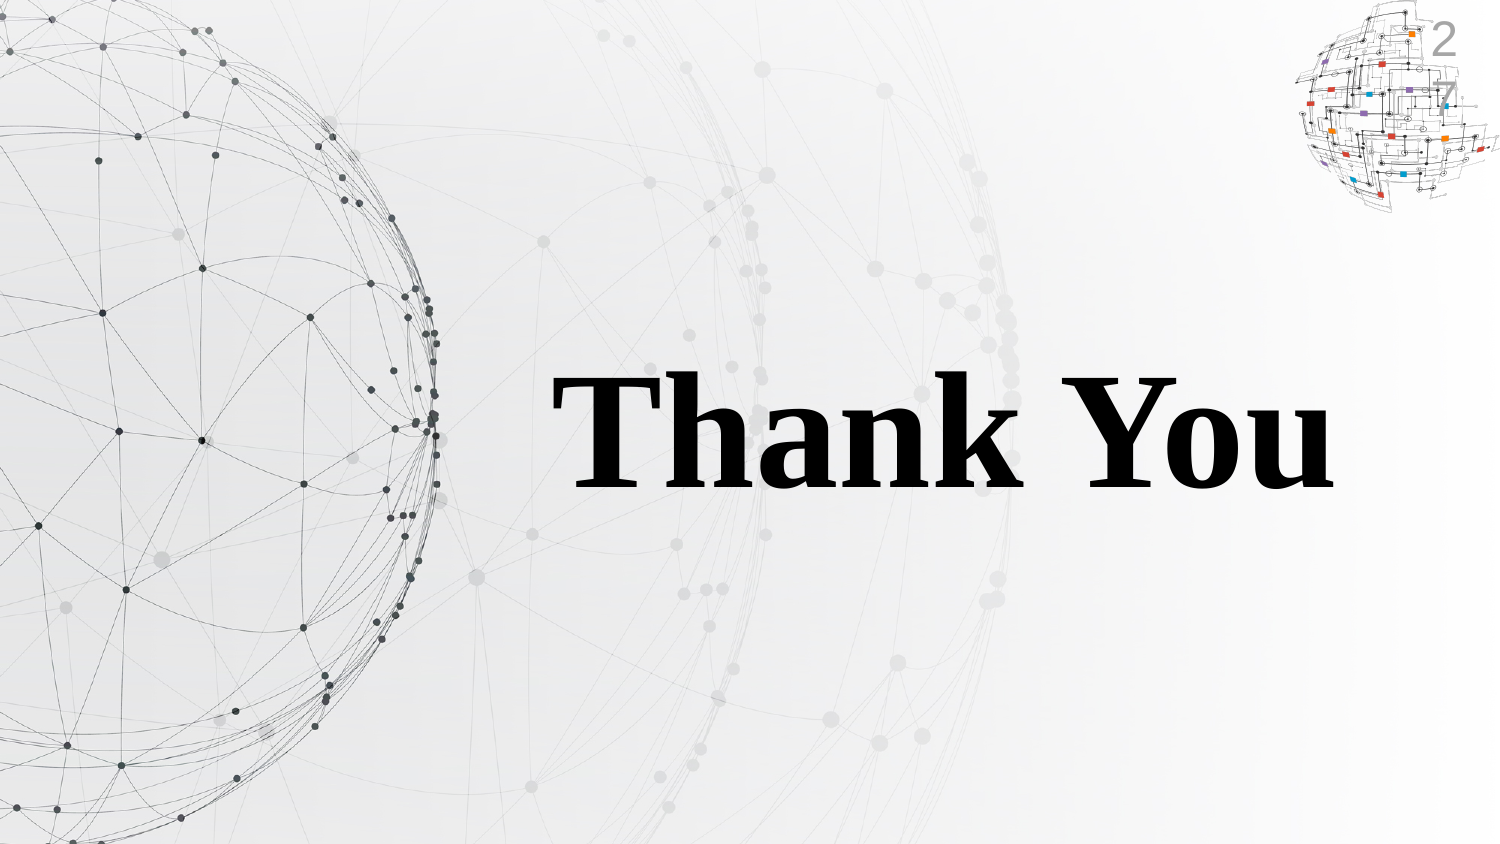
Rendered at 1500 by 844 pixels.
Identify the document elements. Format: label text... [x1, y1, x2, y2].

list [51, 189, 1449, 750]
picture [0, 0, 1500, 844]
text_box Thank You [485, 313, 1404, 529]
